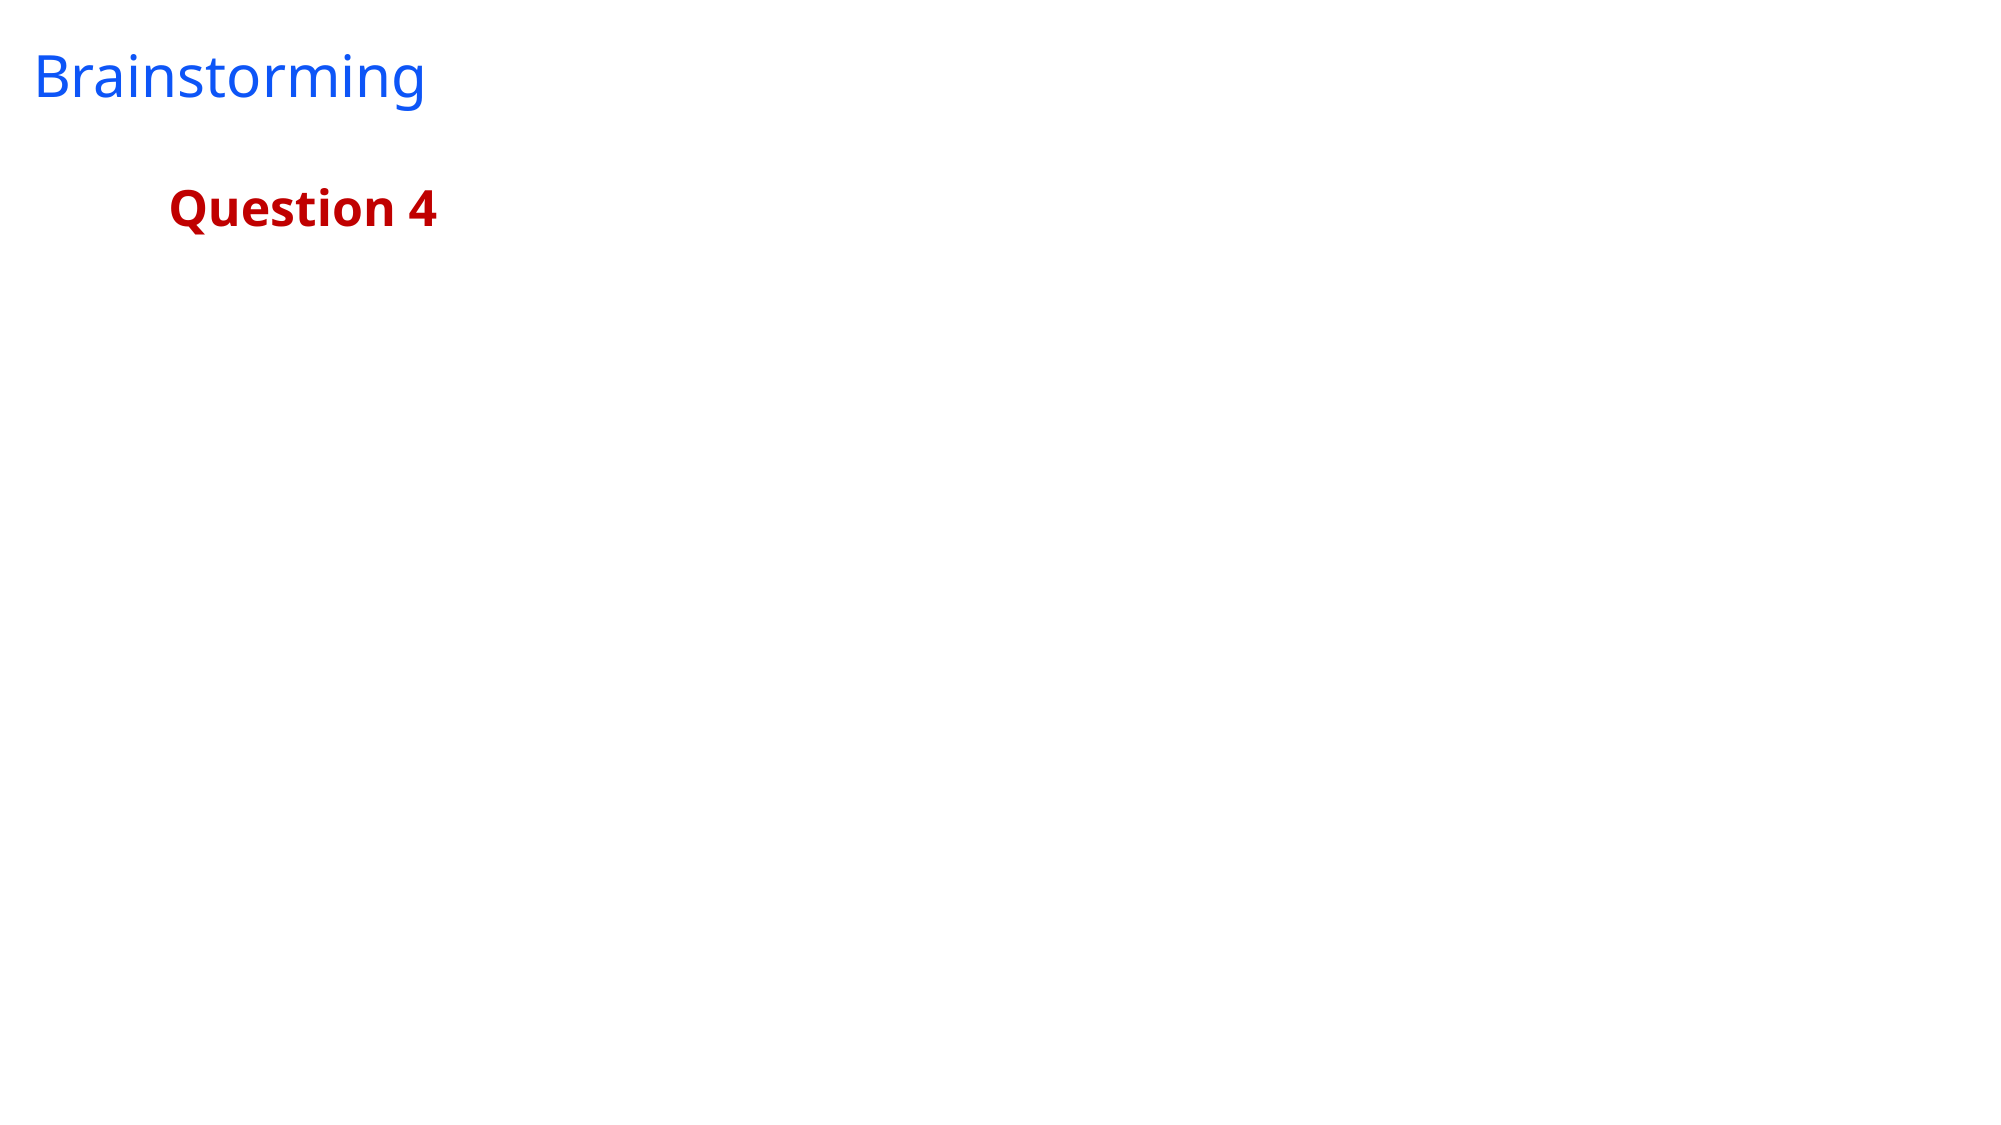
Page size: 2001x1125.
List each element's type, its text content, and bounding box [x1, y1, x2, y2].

title Brainstorming [18, 17, 1744, 141]
text_box Question 4 [153, 148, 1879, 272]
